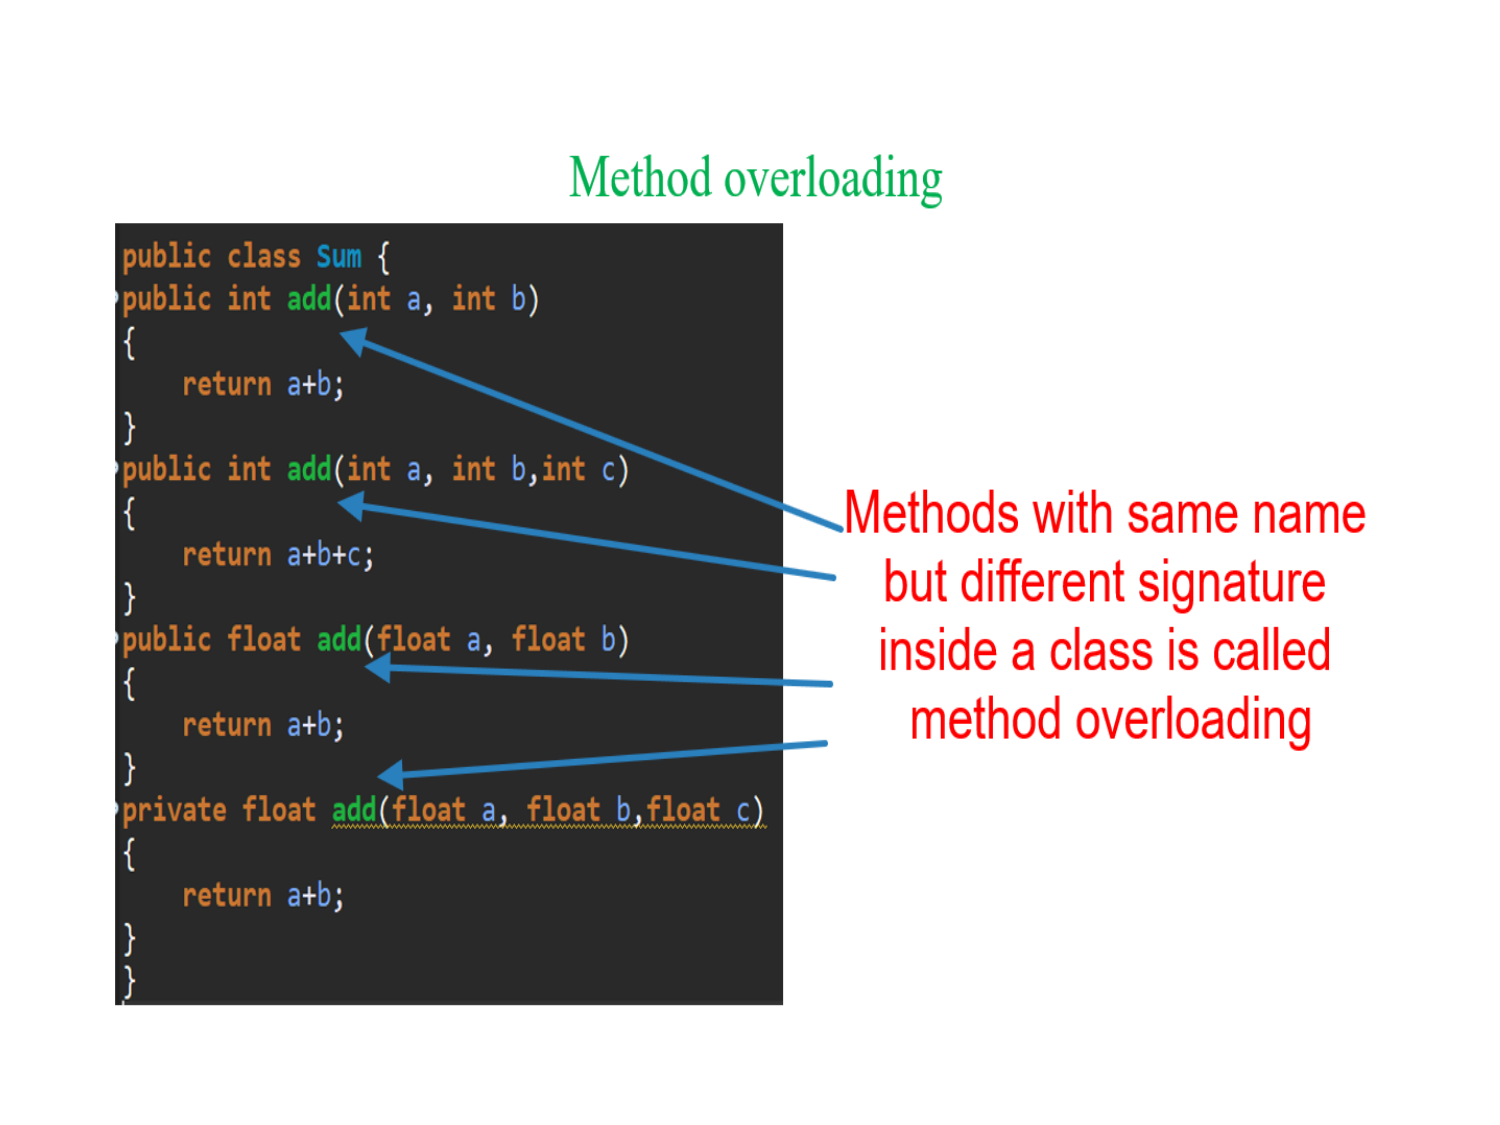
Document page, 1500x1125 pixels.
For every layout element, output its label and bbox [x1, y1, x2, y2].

picture [88, 77, 1424, 1047]
